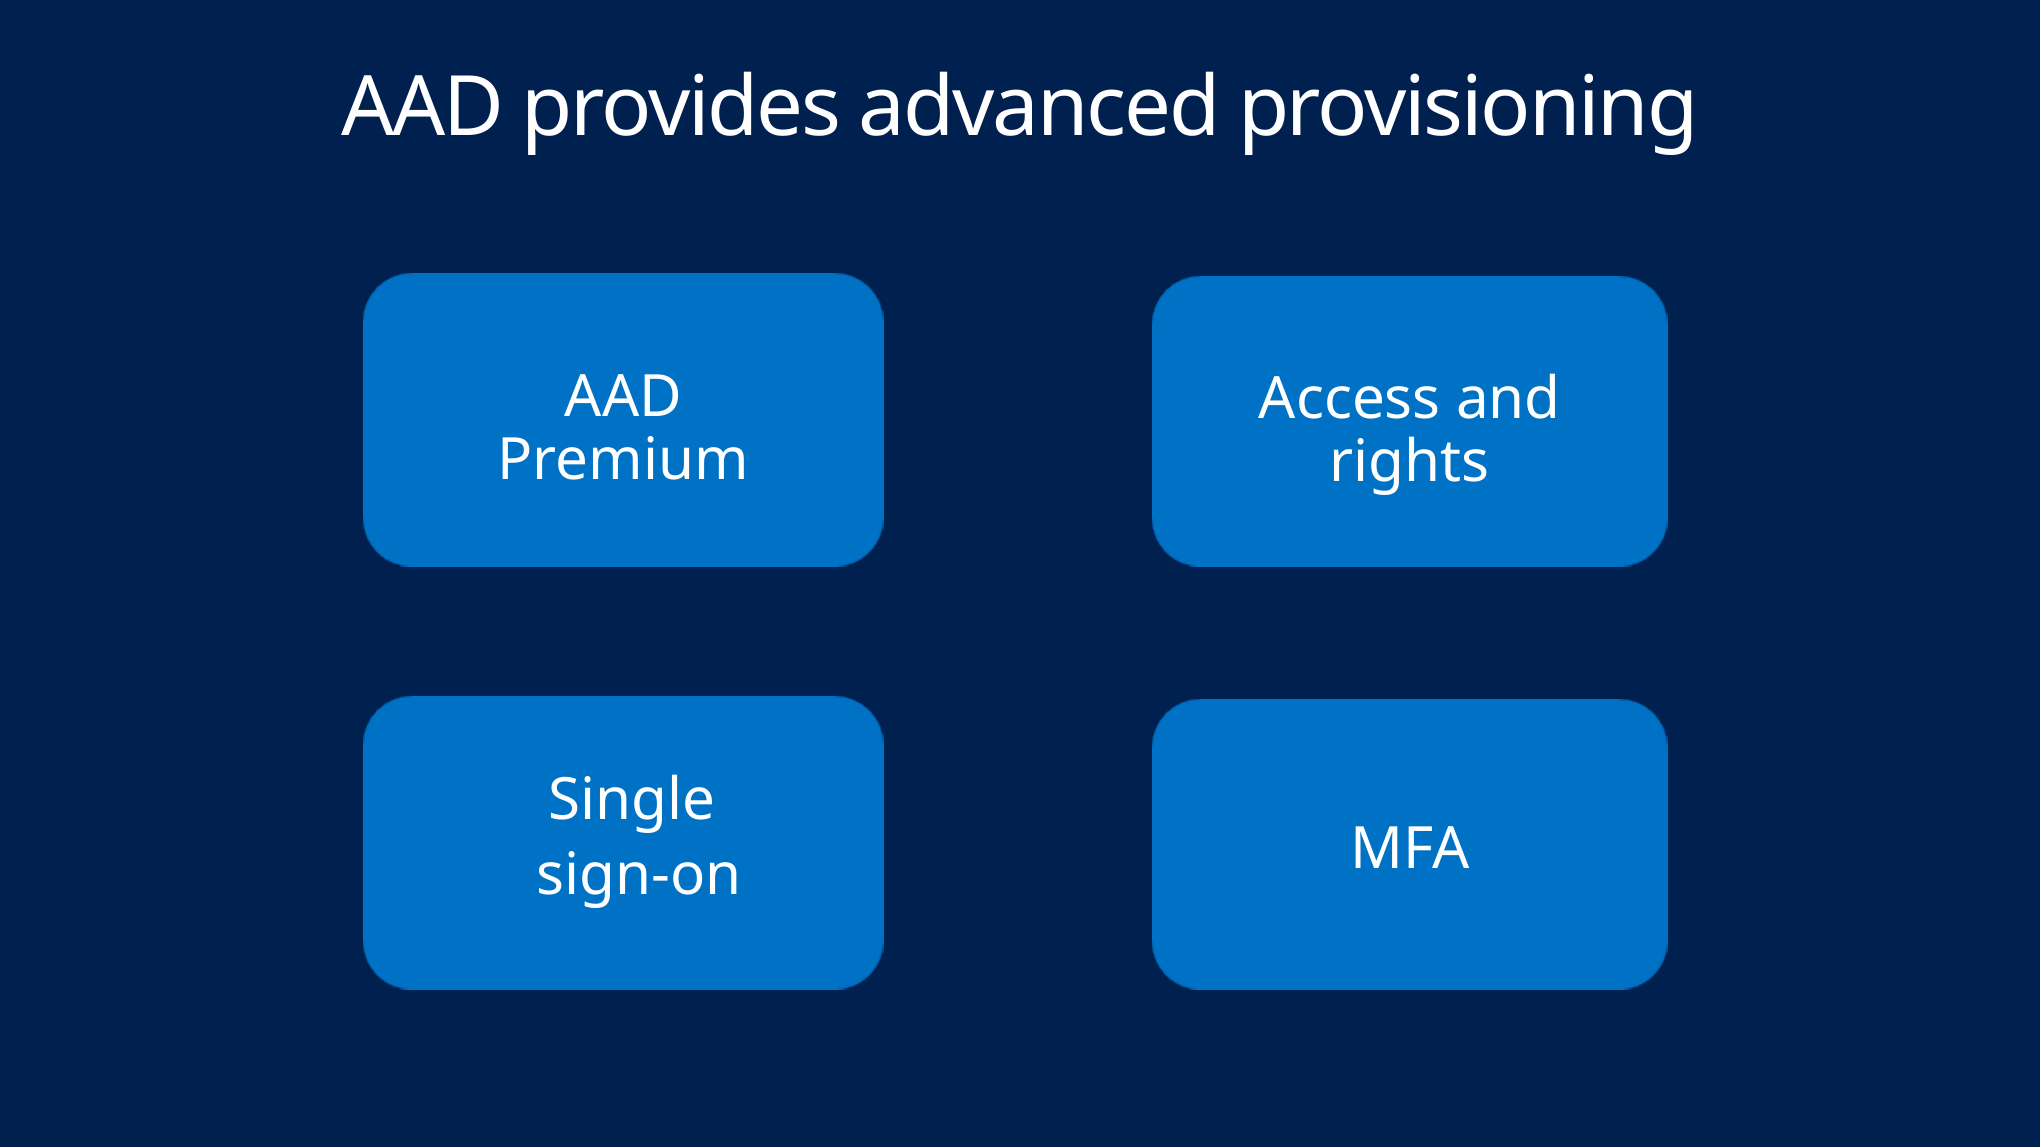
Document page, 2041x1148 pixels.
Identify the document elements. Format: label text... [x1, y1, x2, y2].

picture [1152, 699, 1668, 991]
picture [363, 696, 884, 991]
picture [363, 273, 884, 567]
title AAD provides advanced provisioning [45, 48, 1996, 200]
picture [1152, 275, 1668, 567]
